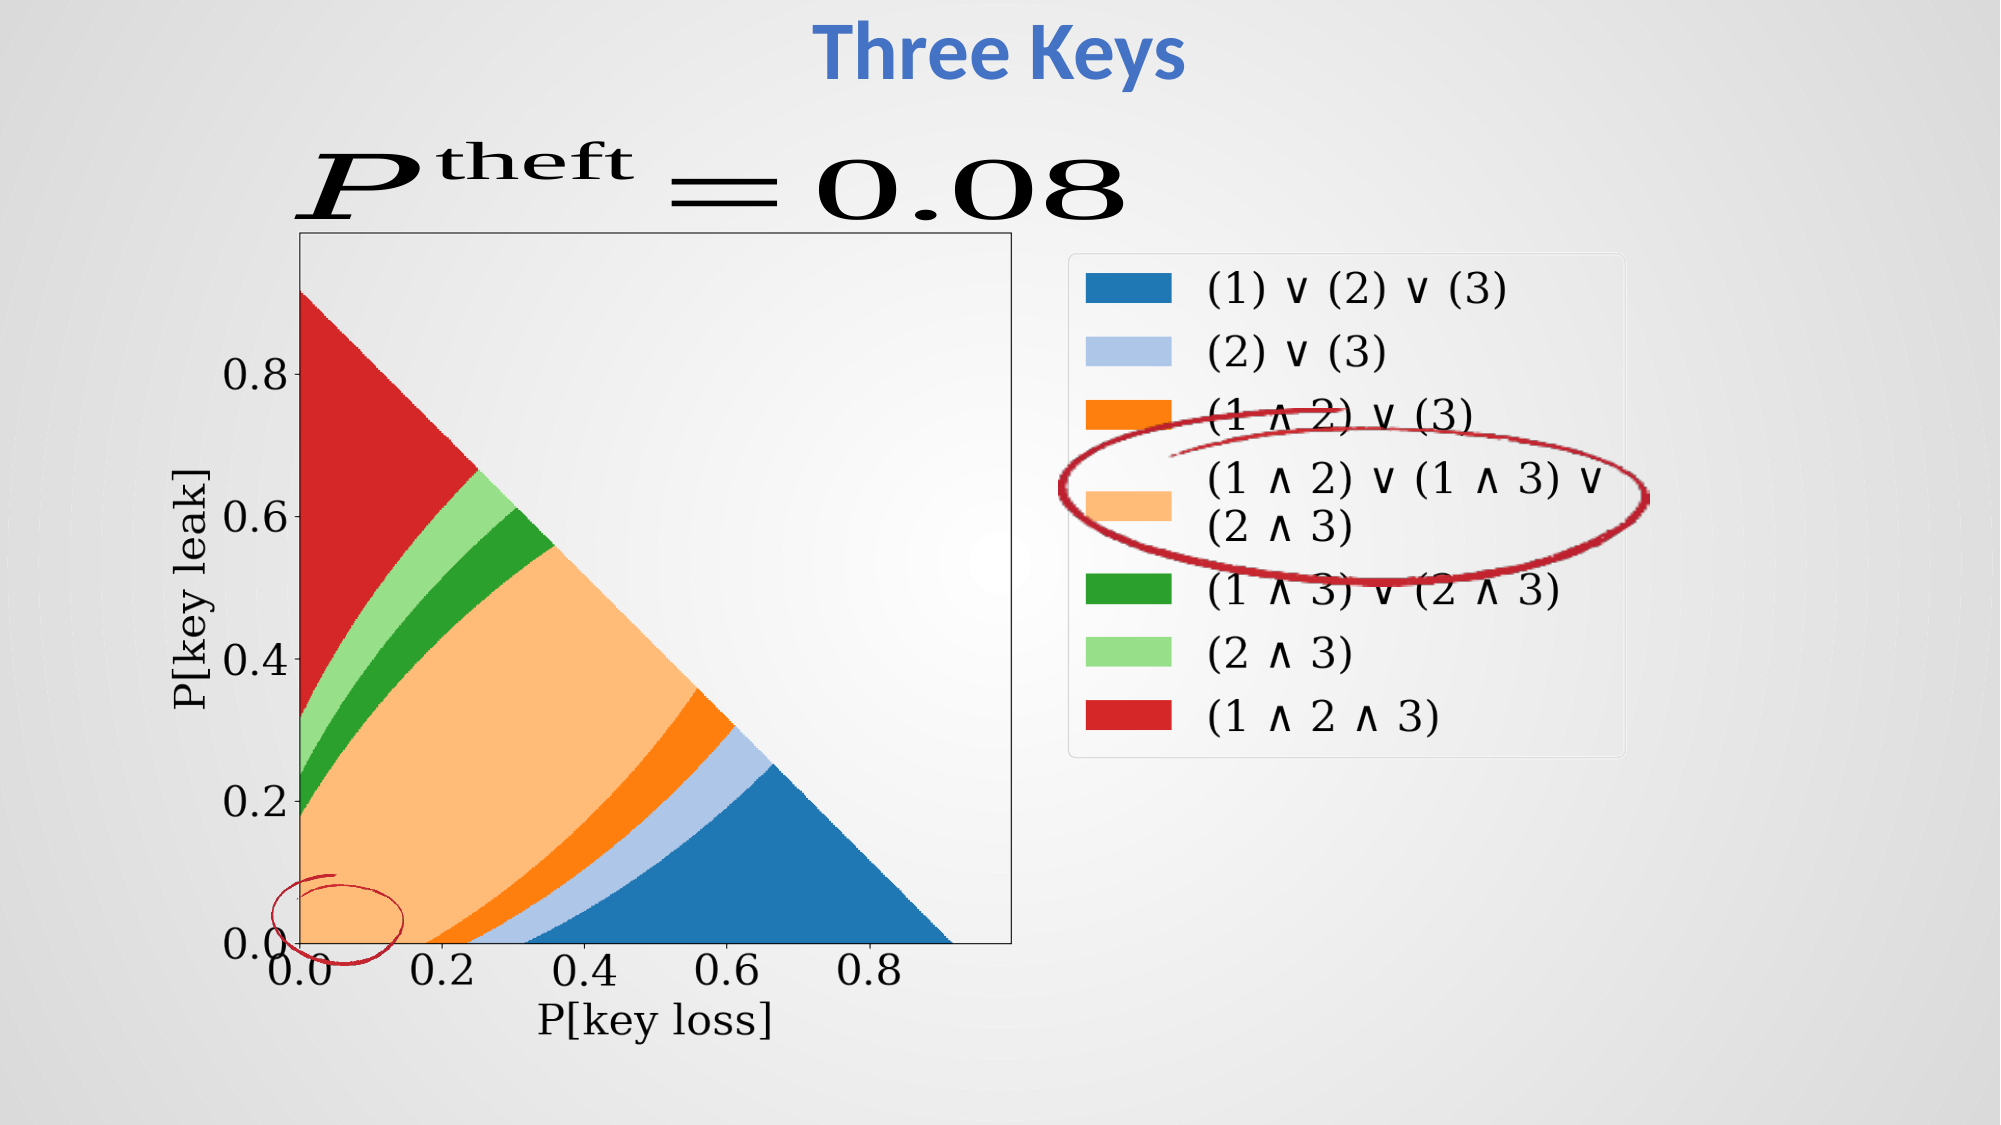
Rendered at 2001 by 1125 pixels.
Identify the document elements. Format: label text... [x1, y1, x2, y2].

title Three Keys [0, 0, 2000, 106]
picture [156, 86, 1714, 1125]
